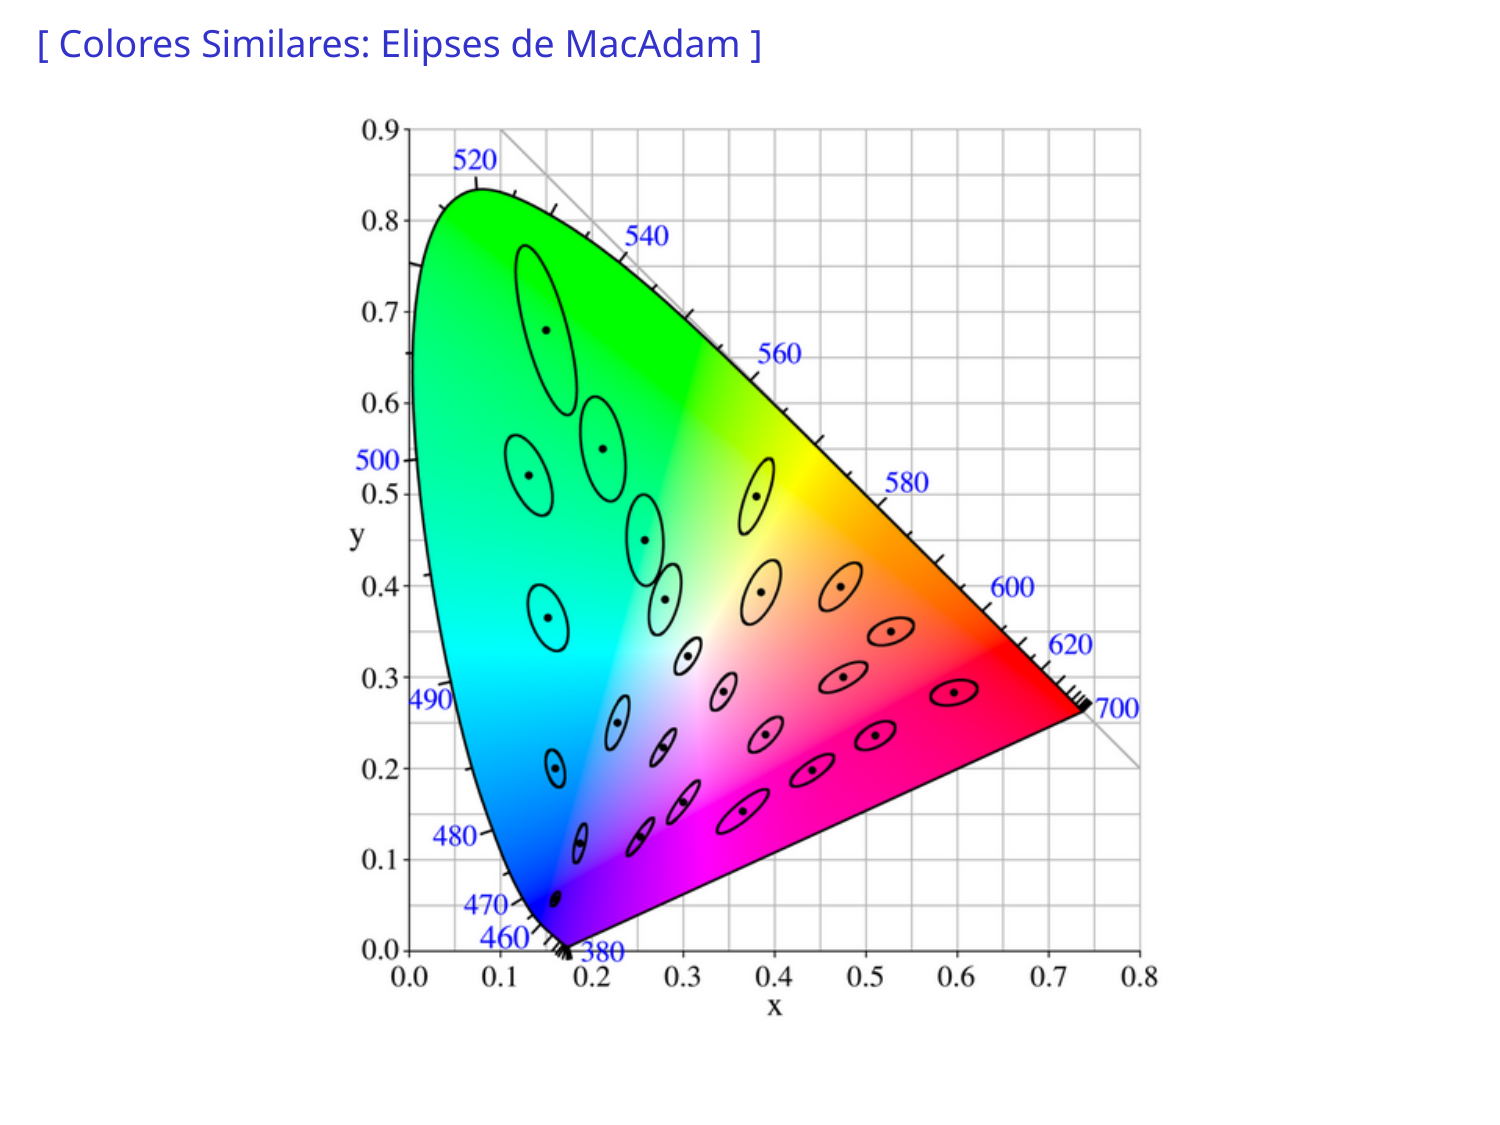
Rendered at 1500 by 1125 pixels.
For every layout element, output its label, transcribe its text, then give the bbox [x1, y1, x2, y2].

picture [326, 94, 1174, 1031]
text_box [ Colores Similares: Elipses de MacAdam ] [21, 12, 778, 73]
